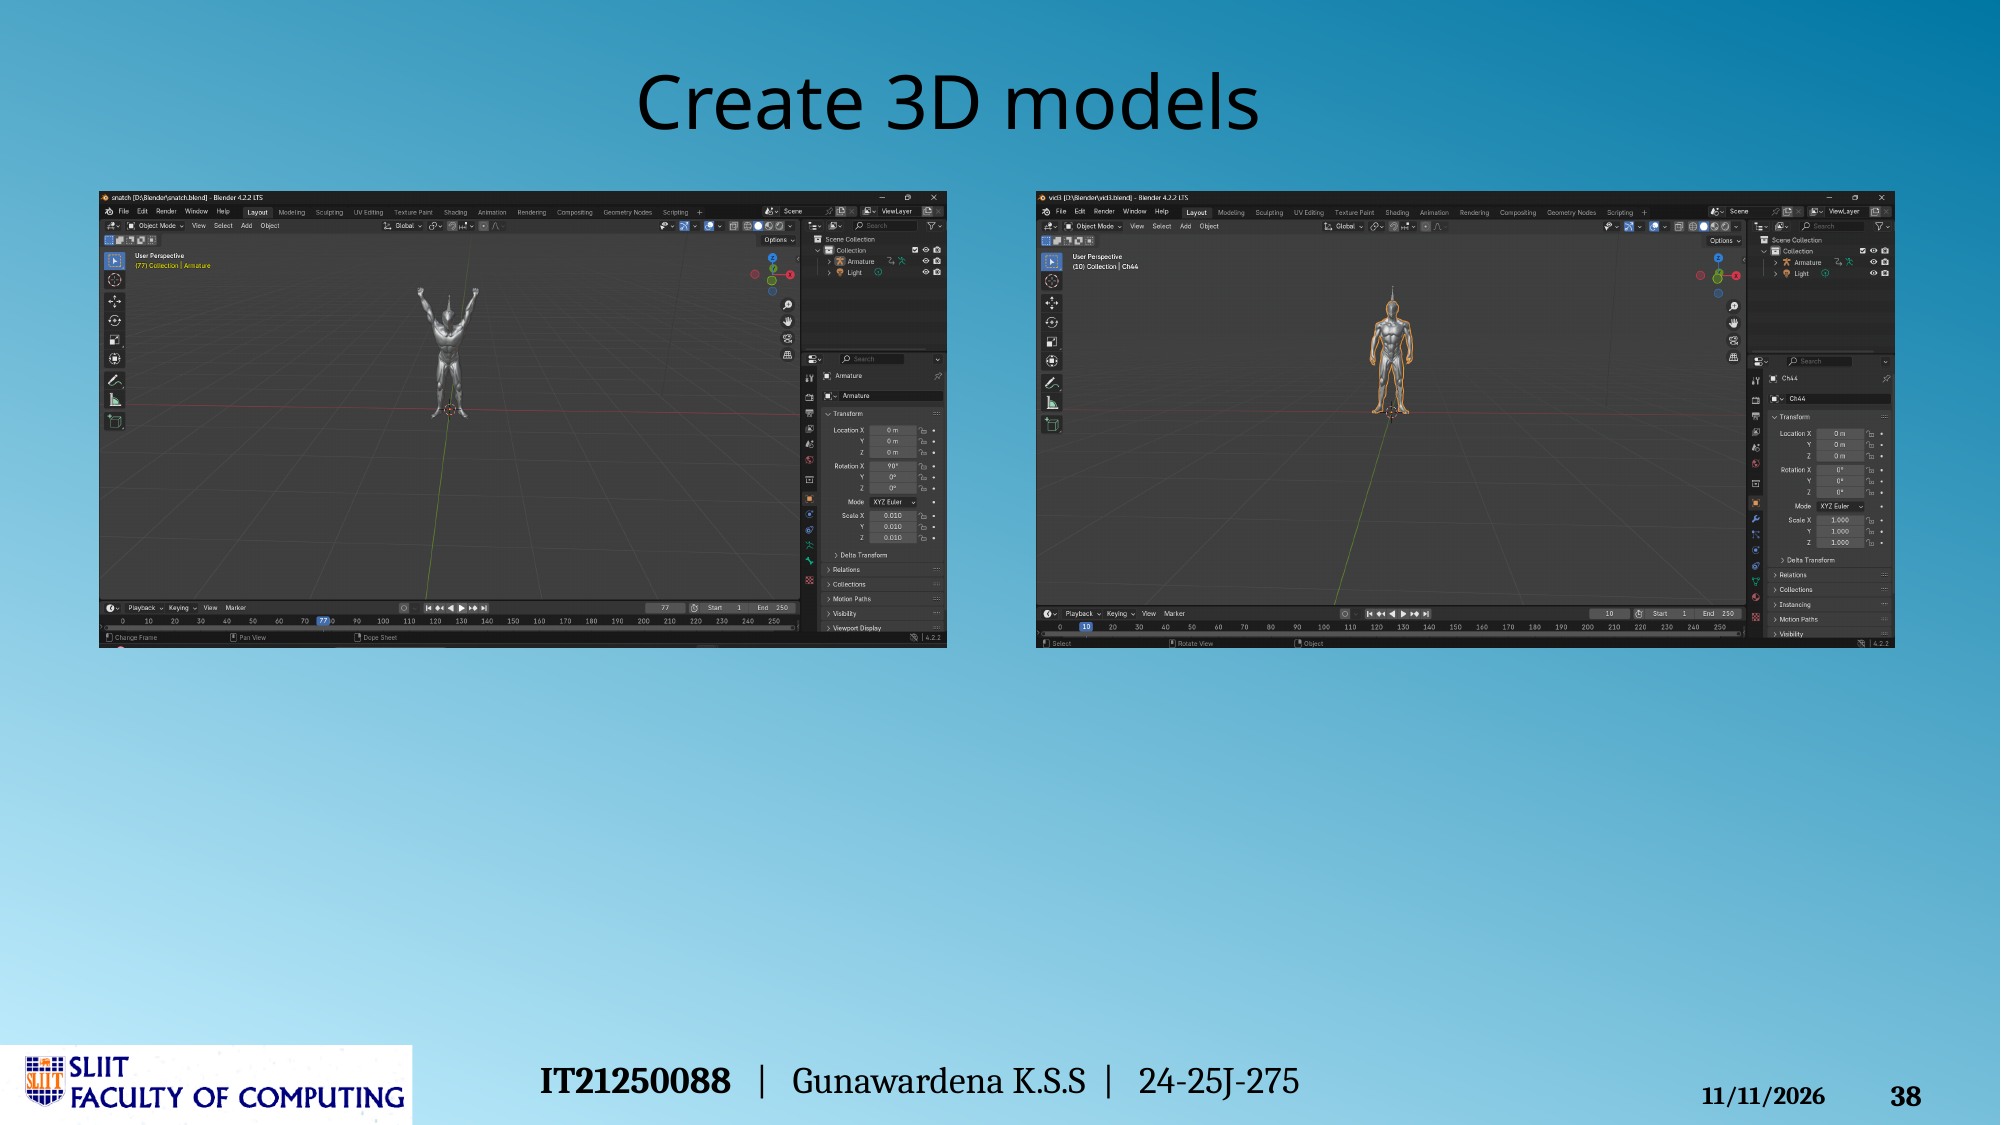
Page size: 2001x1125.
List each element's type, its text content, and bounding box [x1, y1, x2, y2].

text_box IT21250088 | Gunawardena K.S.S | 24-25J-275 [523, 1046, 1645, 1110]
picture [99, 191, 948, 648]
picture [0, 1045, 413, 1125]
picture [1035, 191, 1896, 648]
title Create 3D models [50, 50, 1848, 150]
